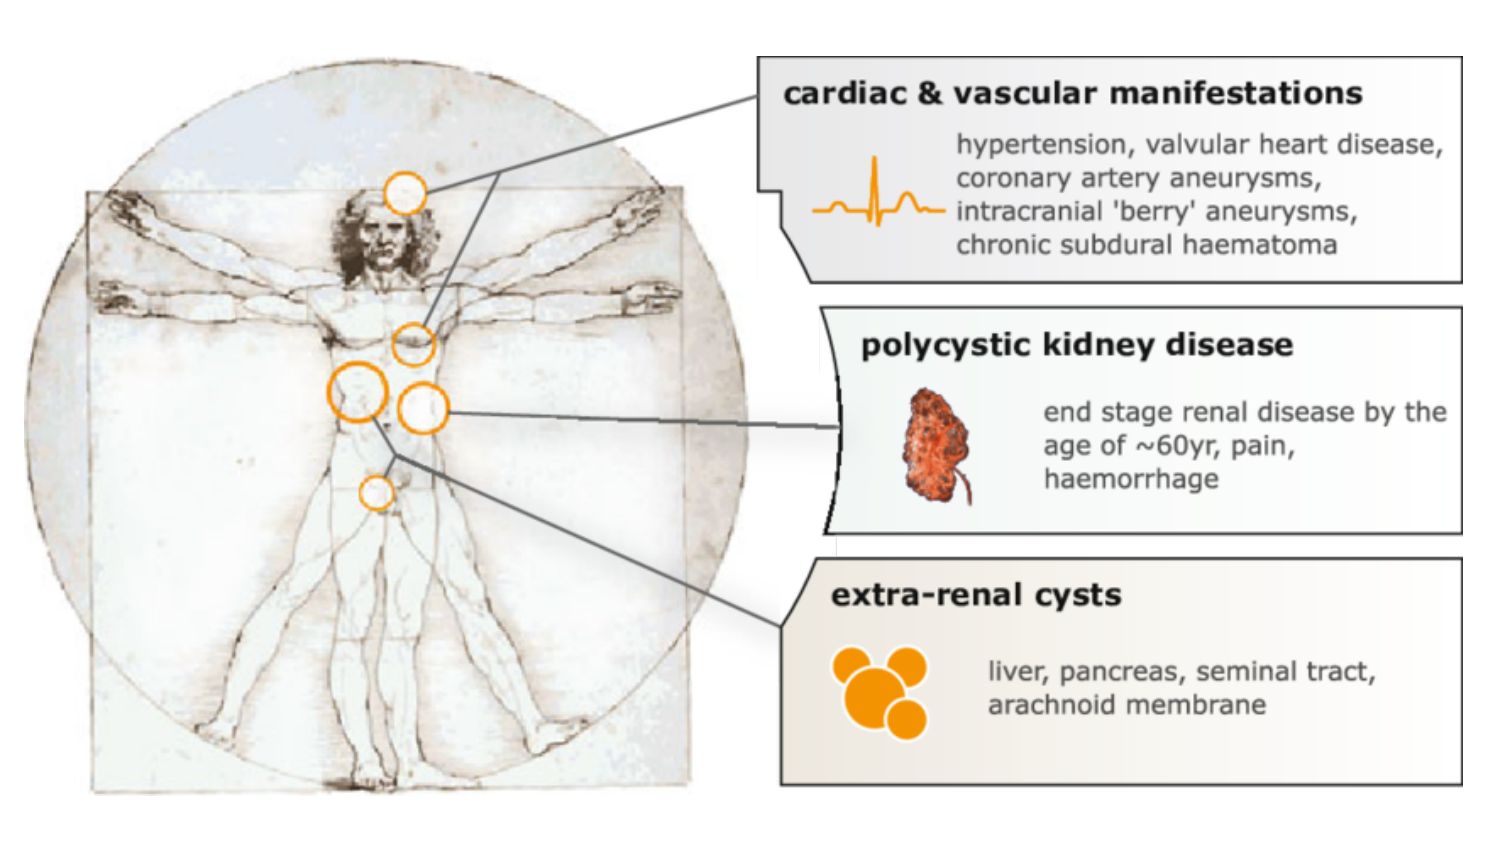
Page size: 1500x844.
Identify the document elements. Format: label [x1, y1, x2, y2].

picture [24, 56, 1463, 796]
